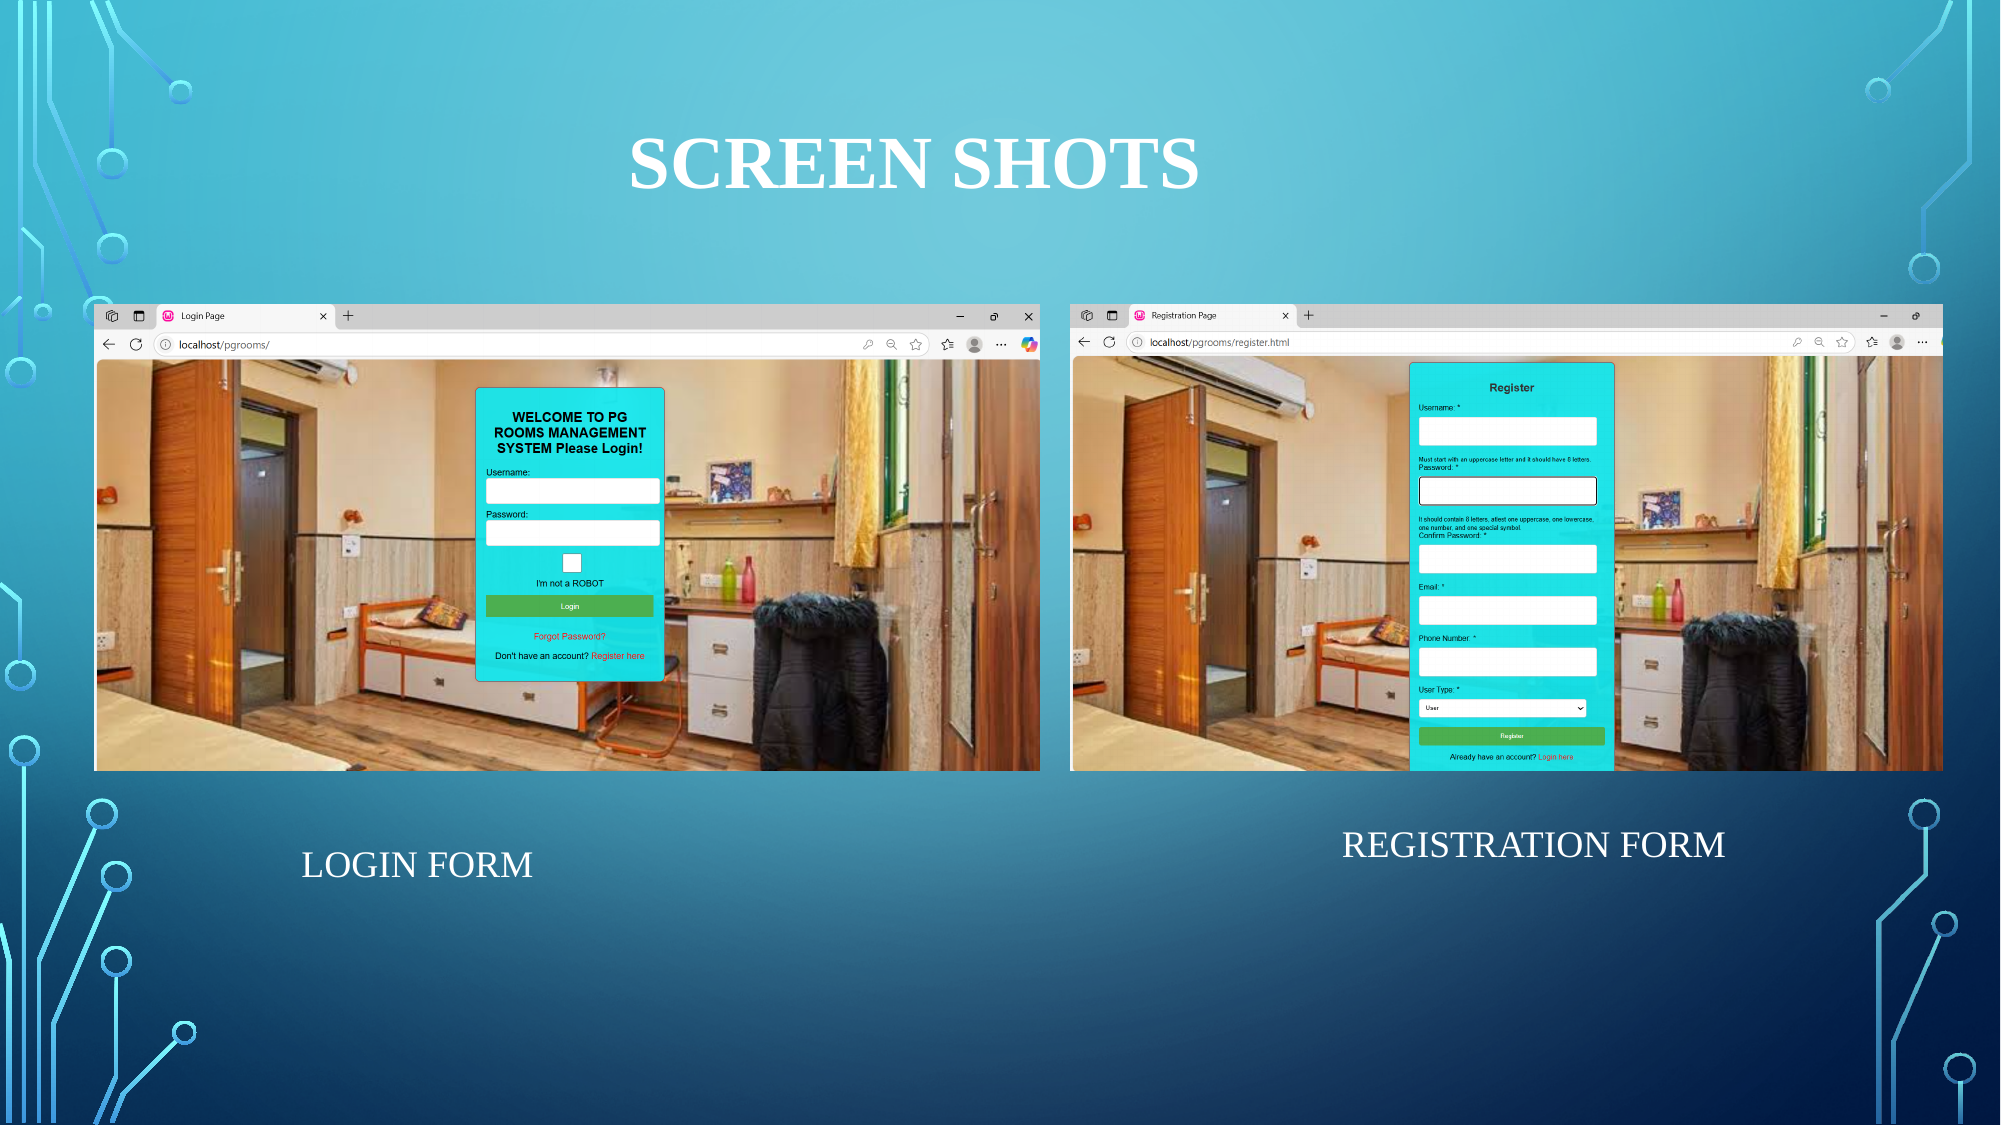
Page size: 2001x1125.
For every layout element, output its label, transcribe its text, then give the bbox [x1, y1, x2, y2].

text_box SCREEN SHOTS [613, 106, 1387, 212]
text_box LOGIN FORM [286, 832, 821, 893]
picture [94, 304, 1040, 771]
picture [1070, 304, 1944, 771]
text_box REGISTRATION FORM [1327, 812, 1783, 873]
